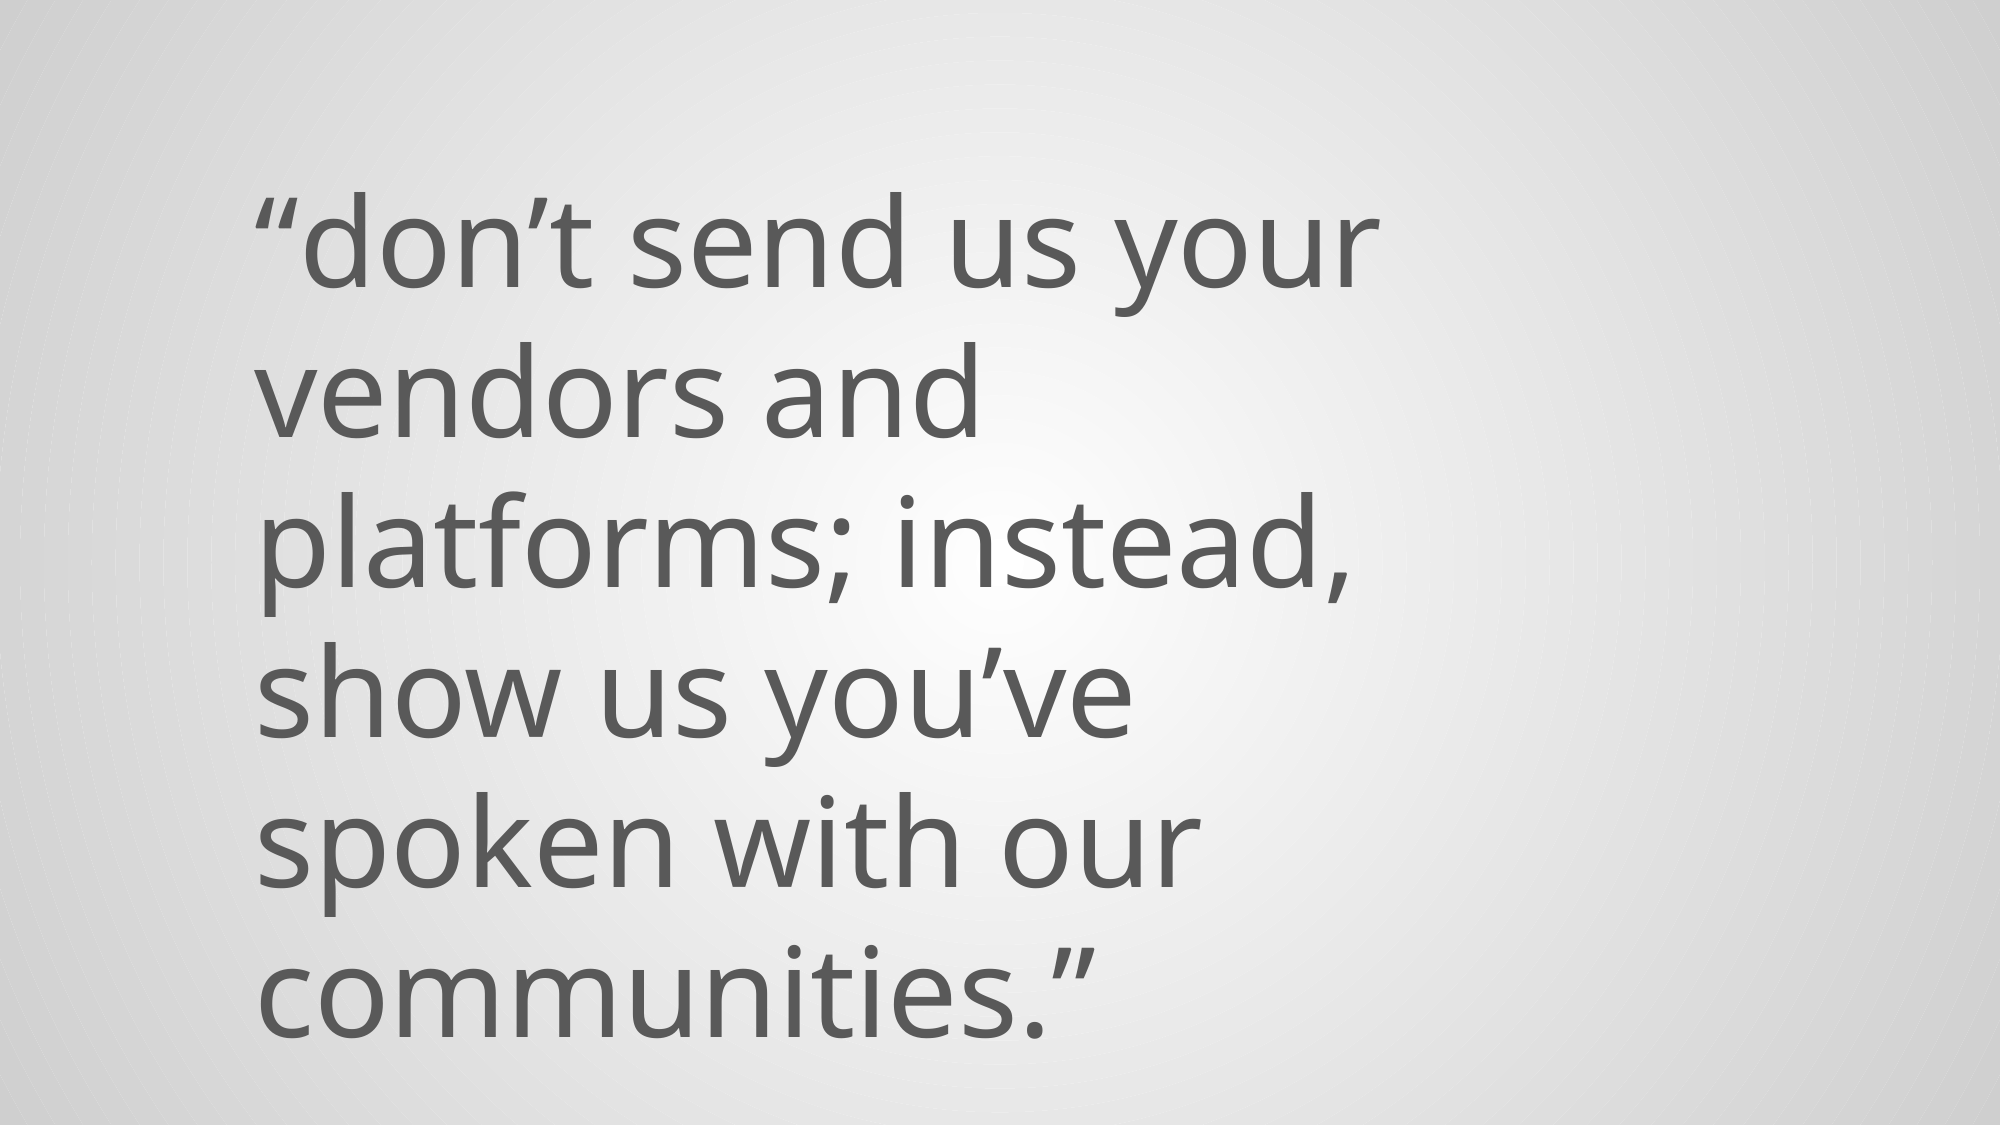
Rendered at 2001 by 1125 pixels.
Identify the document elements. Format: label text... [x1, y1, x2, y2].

text_box “don’t send us your vendors and platforms; instead, show us you’ve spoken with our communities.” [239, 155, 1580, 1070]
